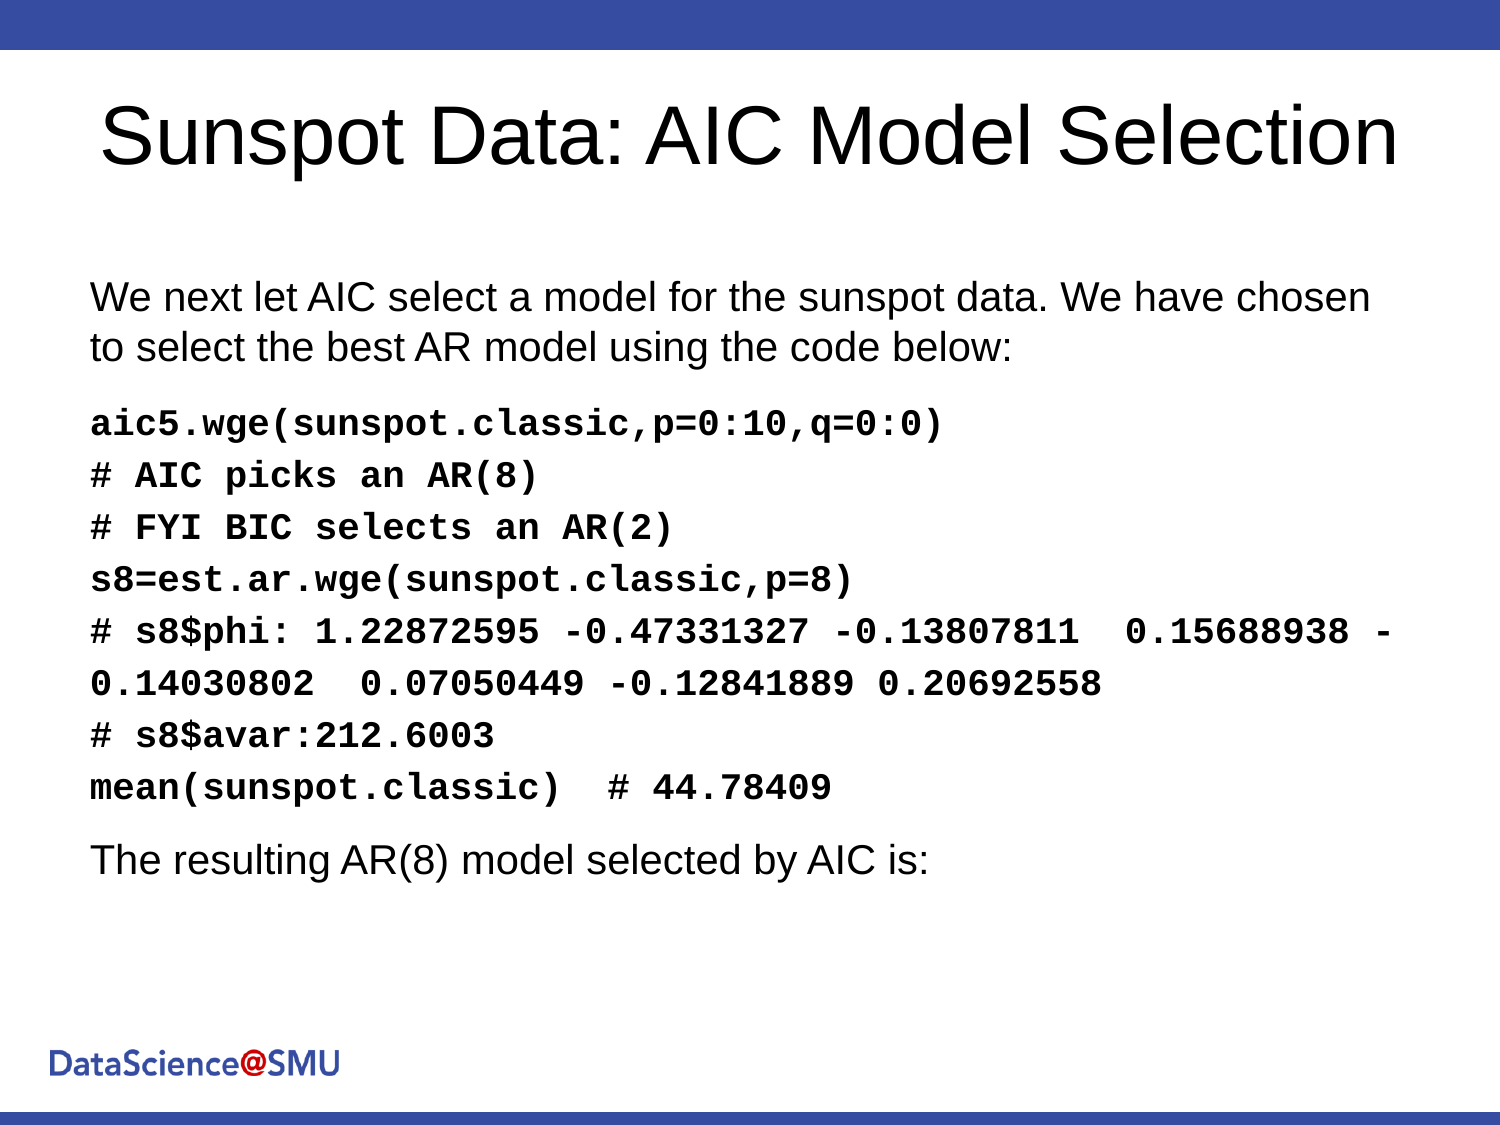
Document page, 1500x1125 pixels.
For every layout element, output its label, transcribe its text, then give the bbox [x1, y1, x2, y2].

text_box aic5.wge(sunspot.classic,p=0:10,q=0:0) # AIC picks an AR(8) # FYI BIC selects an AR(2) s8=est.ar.wge(sunspot.classic,p=8) # s8$phi: 1.22872595 -0.47331327 -0.13807811 0.15688938 -0.14030802 0.07050449 -0.12841889 0.20692558 # s8$avar:212.6003 mean(sunspot.classic) # 44.78409 [74, 383, 1425, 814]
picture [50, 1049, 339, 1076]
text_box We next let AIC select a model for the sunspot data. We have chosen to select the best AR model using the code below: [74, 262, 1425, 379]
title Sunspot Data: AIC Model Selection [75, 37, 1425, 225]
text_box The resulting AR(8) model selected by AIC is: [75, 825, 1421, 892]
